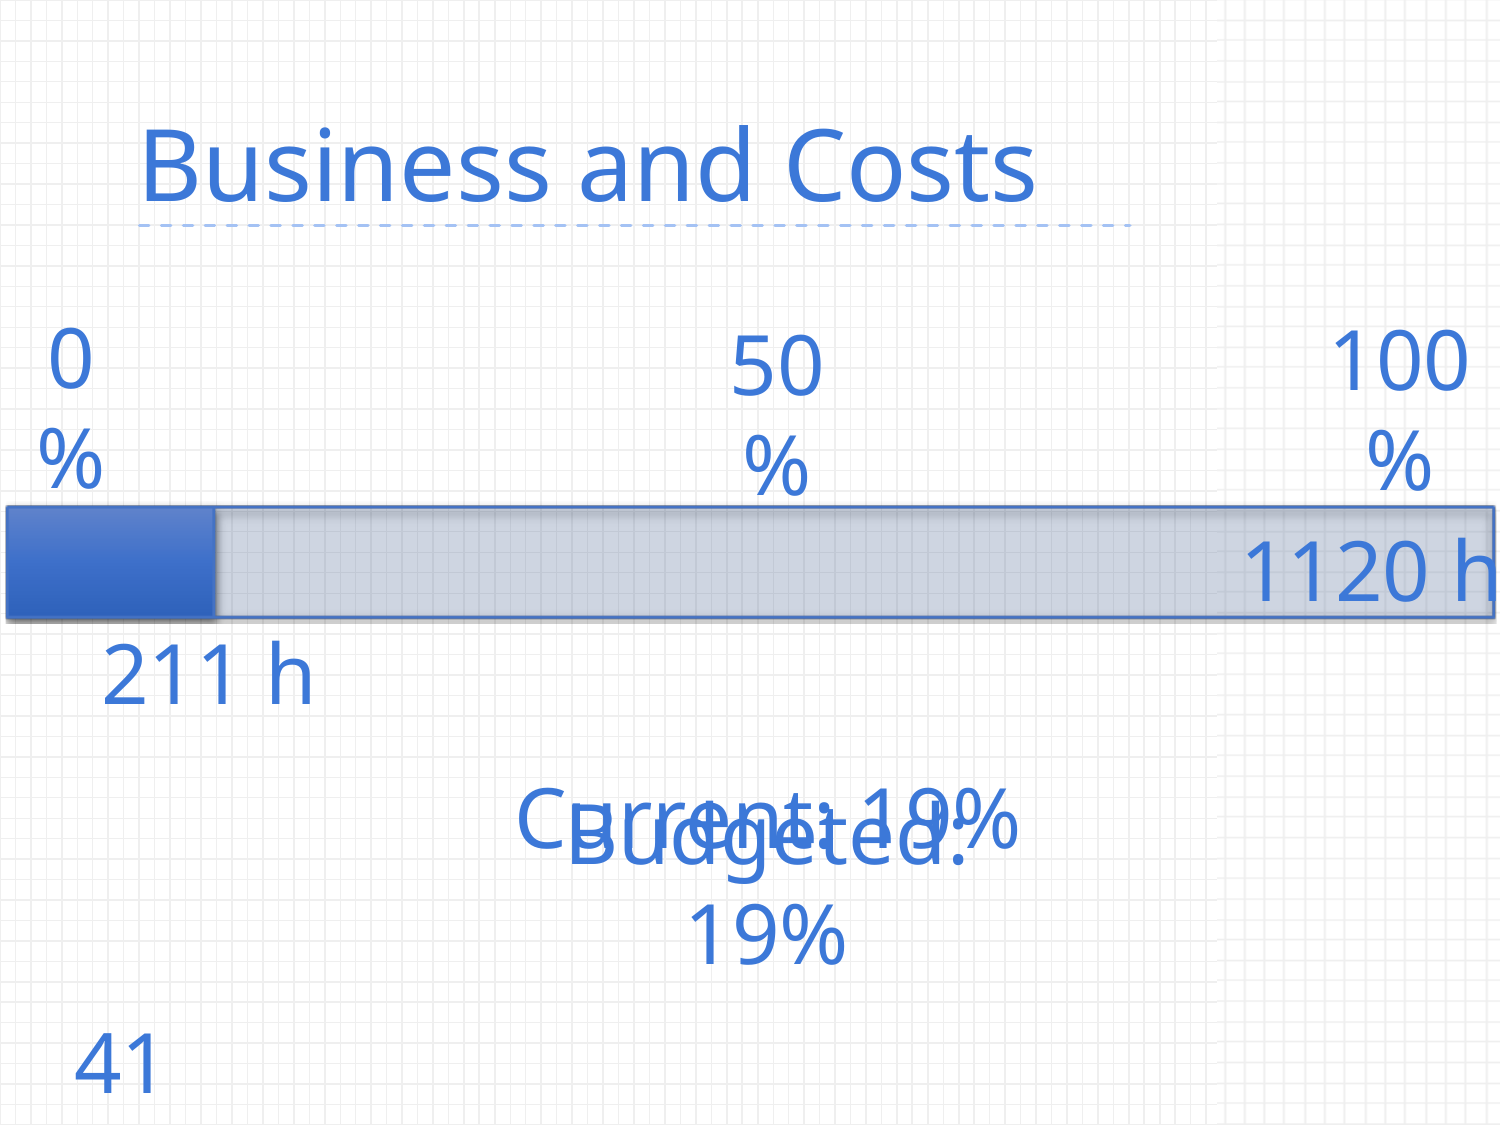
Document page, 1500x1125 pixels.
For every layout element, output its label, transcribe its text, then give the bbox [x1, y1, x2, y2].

text_box 211 h [71, 633, 348, 737]
text_box 50% [682, 400, 873, 499]
text_box 41 [59, 996, 195, 1125]
picture [0, 0, 1500, 1125]
title Business and Costs [122, 49, 1130, 237]
text_box Current: 19% [457, 767, 1079, 881]
text_box 0% [0, 407, 143, 500]
text_box Budgeted: 19% [456, 883, 1078, 997]
